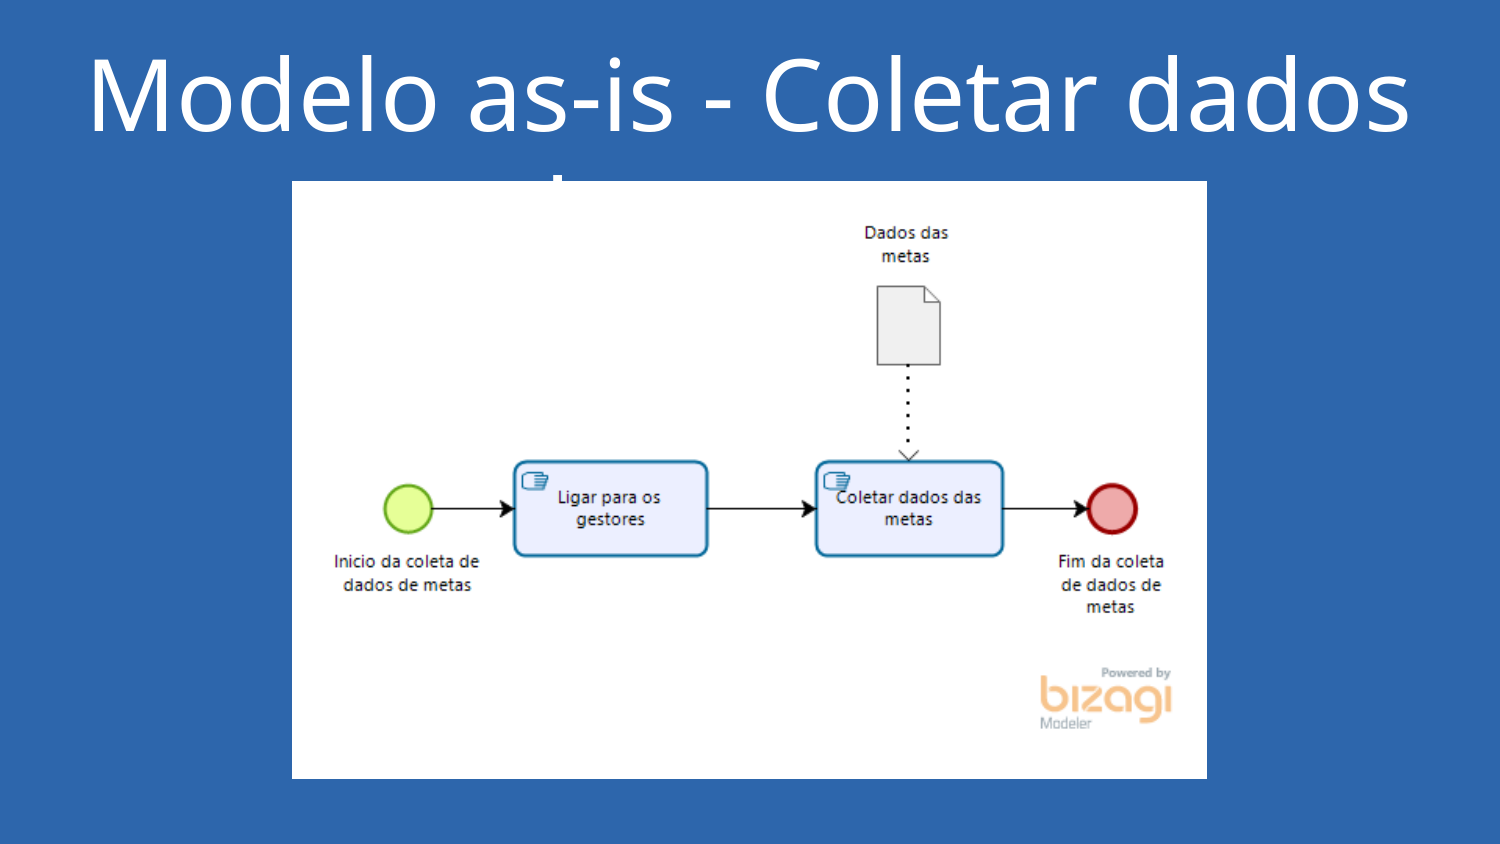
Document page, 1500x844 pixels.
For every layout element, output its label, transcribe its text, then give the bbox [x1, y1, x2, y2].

picture [292, 181, 1208, 779]
text_box Modelo as-is - Coletar dados das metas [0, 16, 1500, 147]
